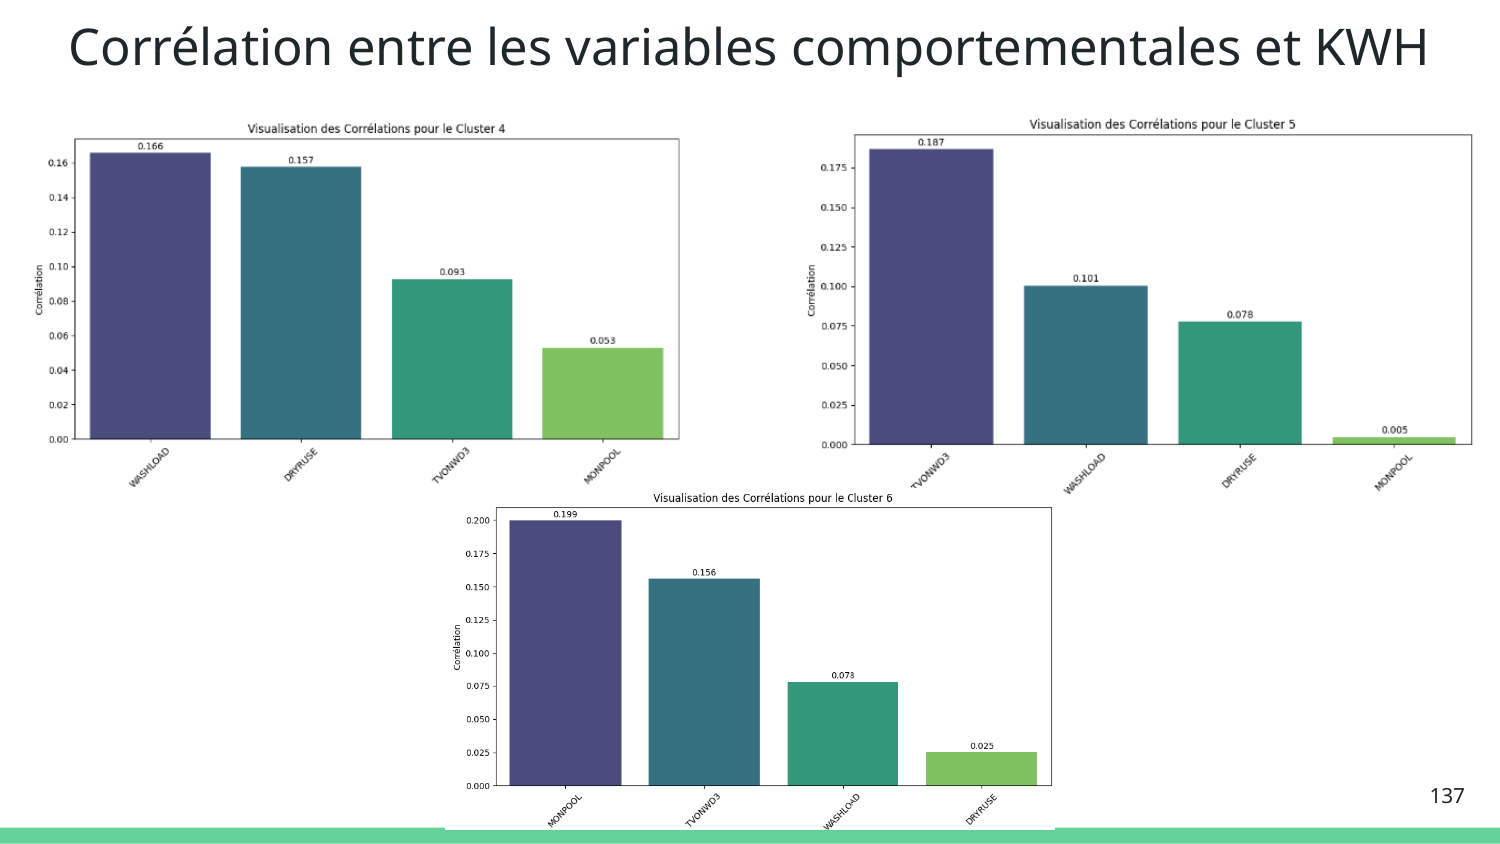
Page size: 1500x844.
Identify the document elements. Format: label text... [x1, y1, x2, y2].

slide_number ‹#› [1389, 764, 1480, 830]
picture [24, 111, 1481, 830]
title Corrélation entre les variables comportementales et KWH [51, 0, 1449, 94]
